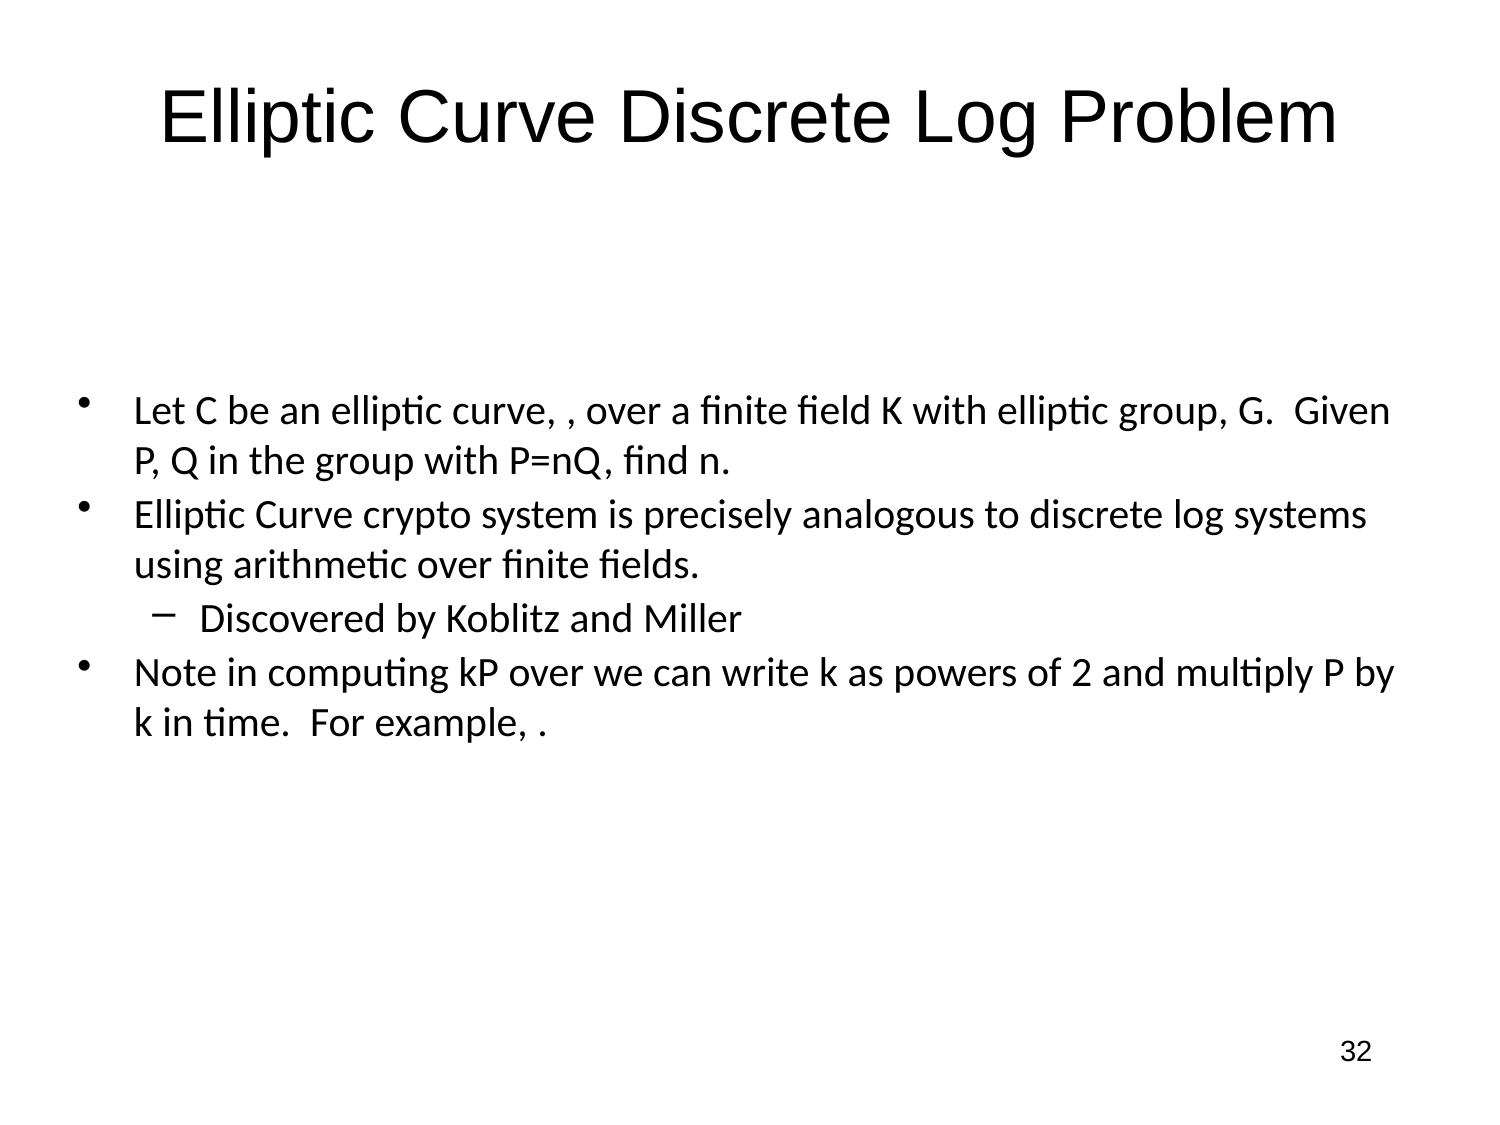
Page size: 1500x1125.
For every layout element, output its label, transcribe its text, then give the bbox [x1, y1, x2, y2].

slide_number 32 [1074, 1024, 1388, 1101]
title Elliptic Curve Discrete Log Problem [112, 49, 1388, 176]
